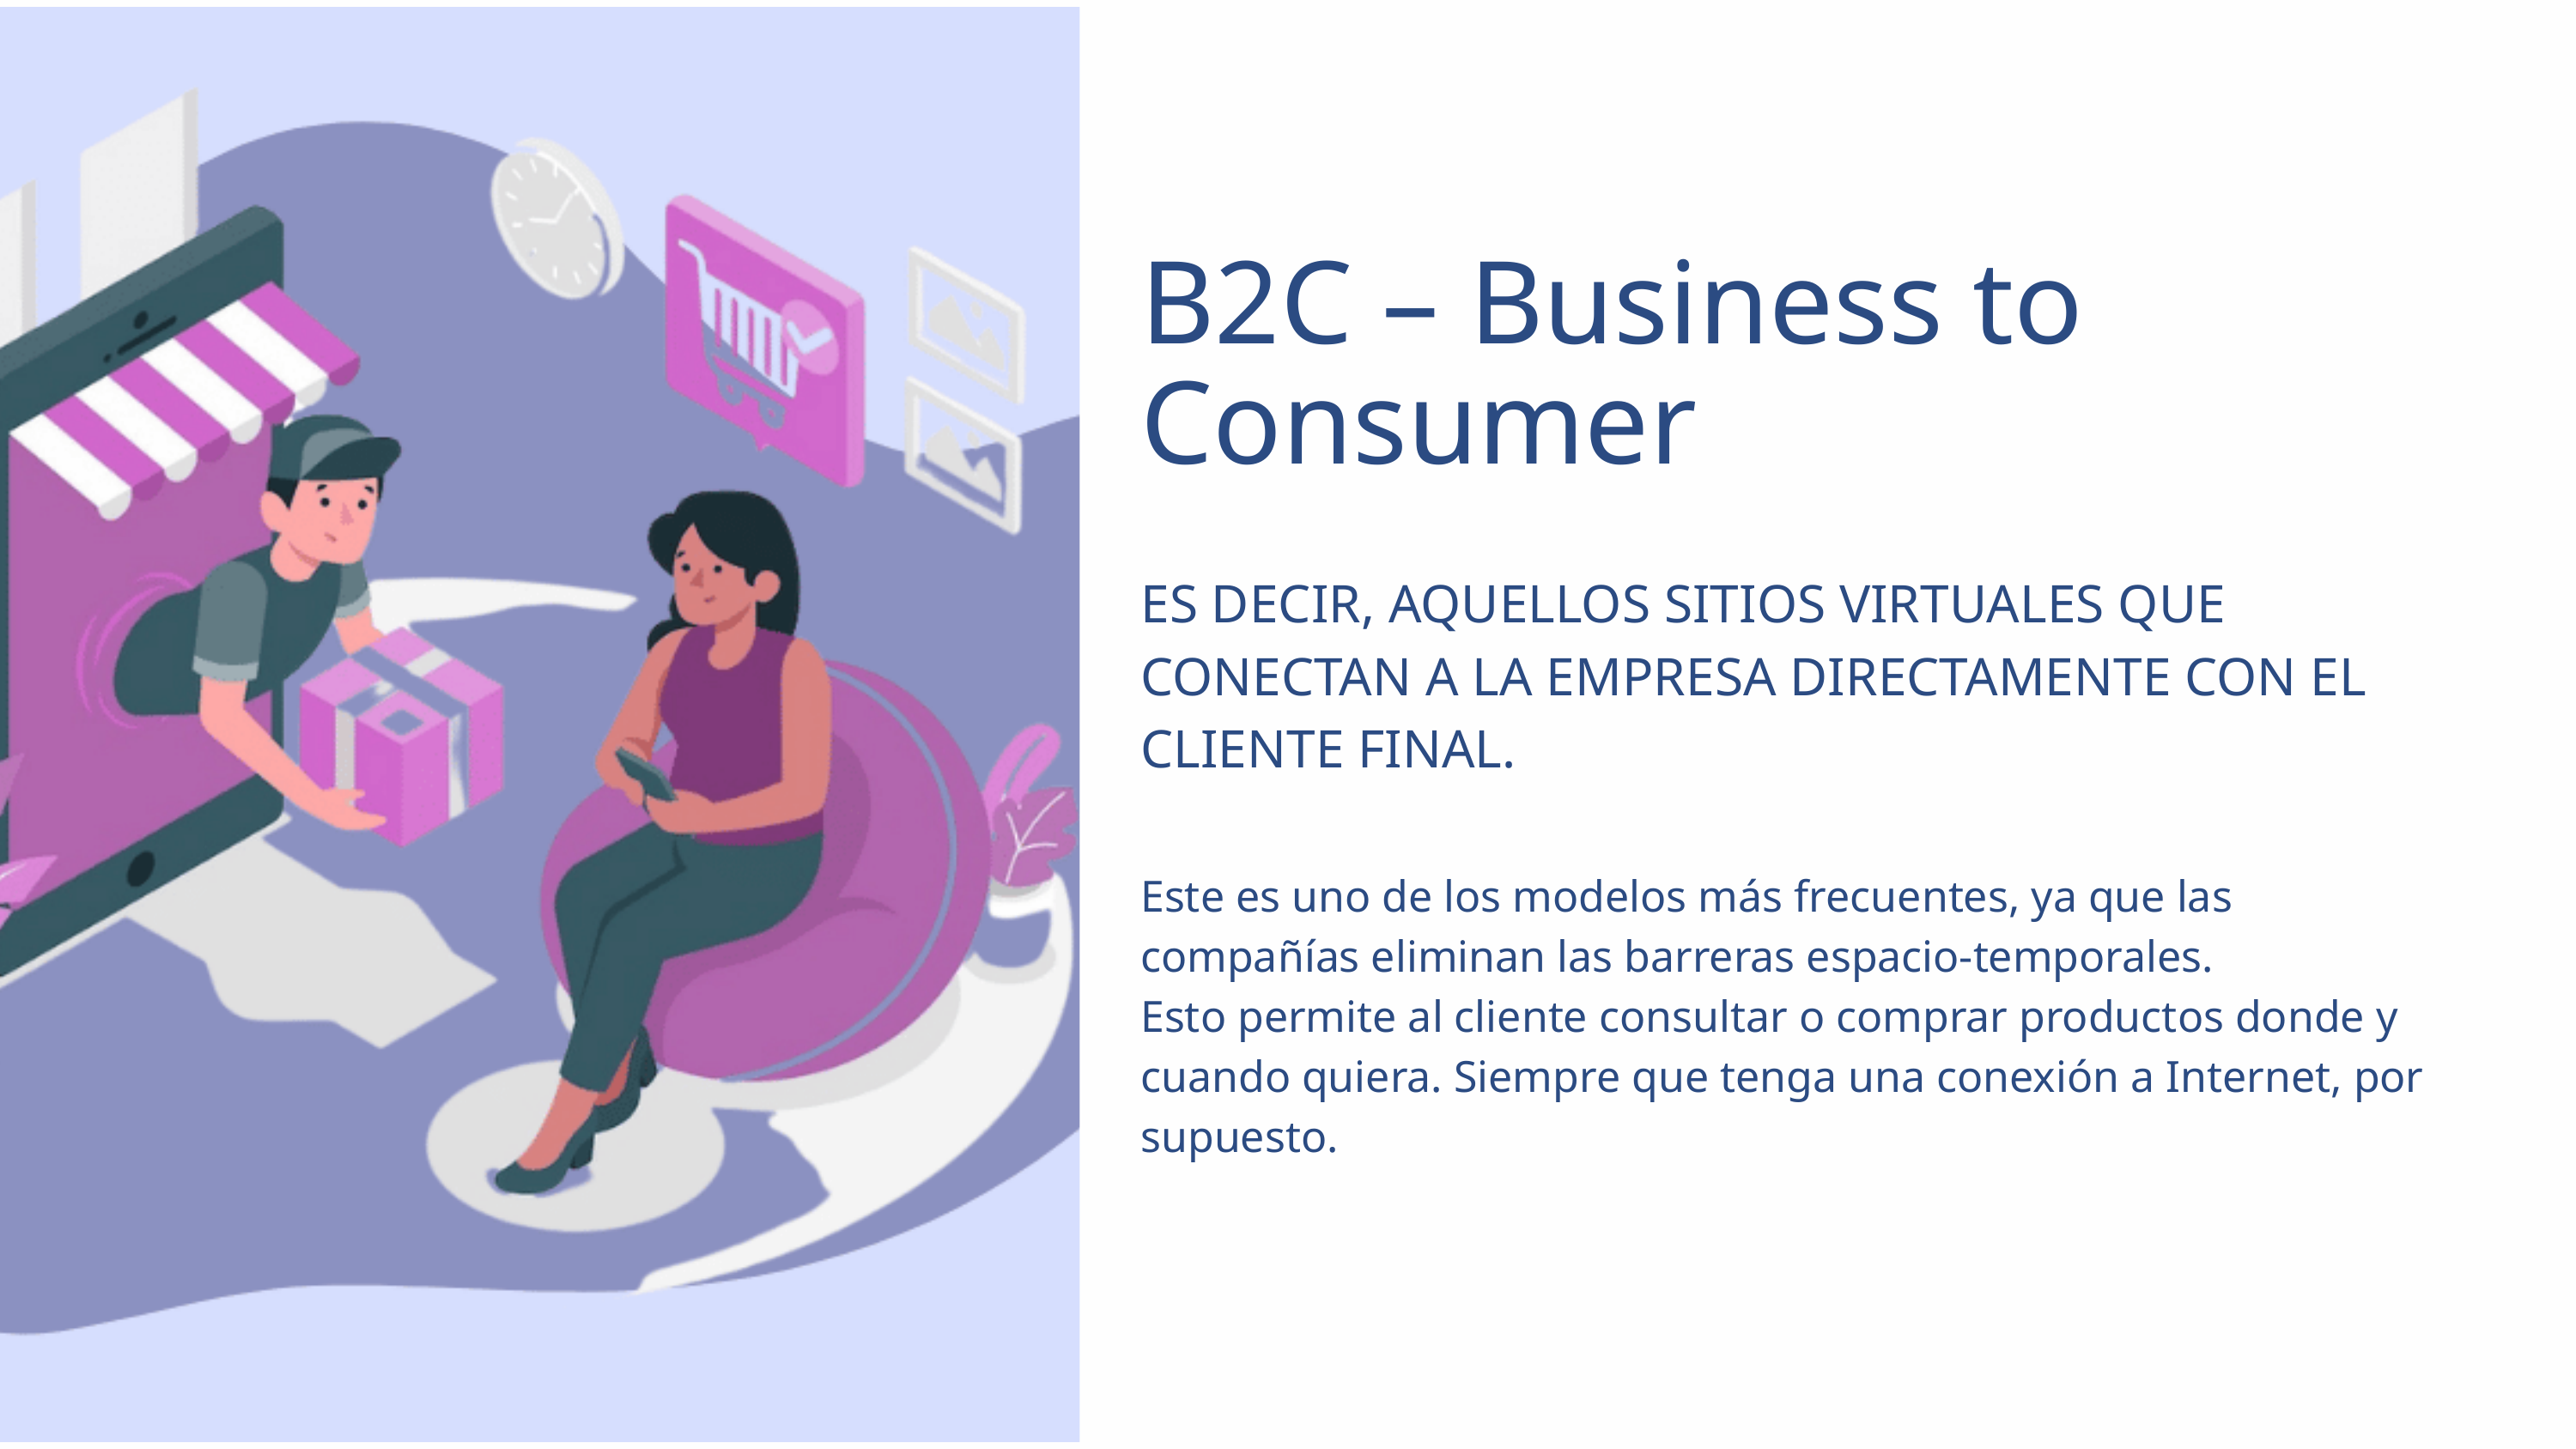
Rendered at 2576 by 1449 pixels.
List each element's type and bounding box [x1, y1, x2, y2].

text_box [1140, 237, 2432, 1211]
picture [0, 6, 1080, 1442]
